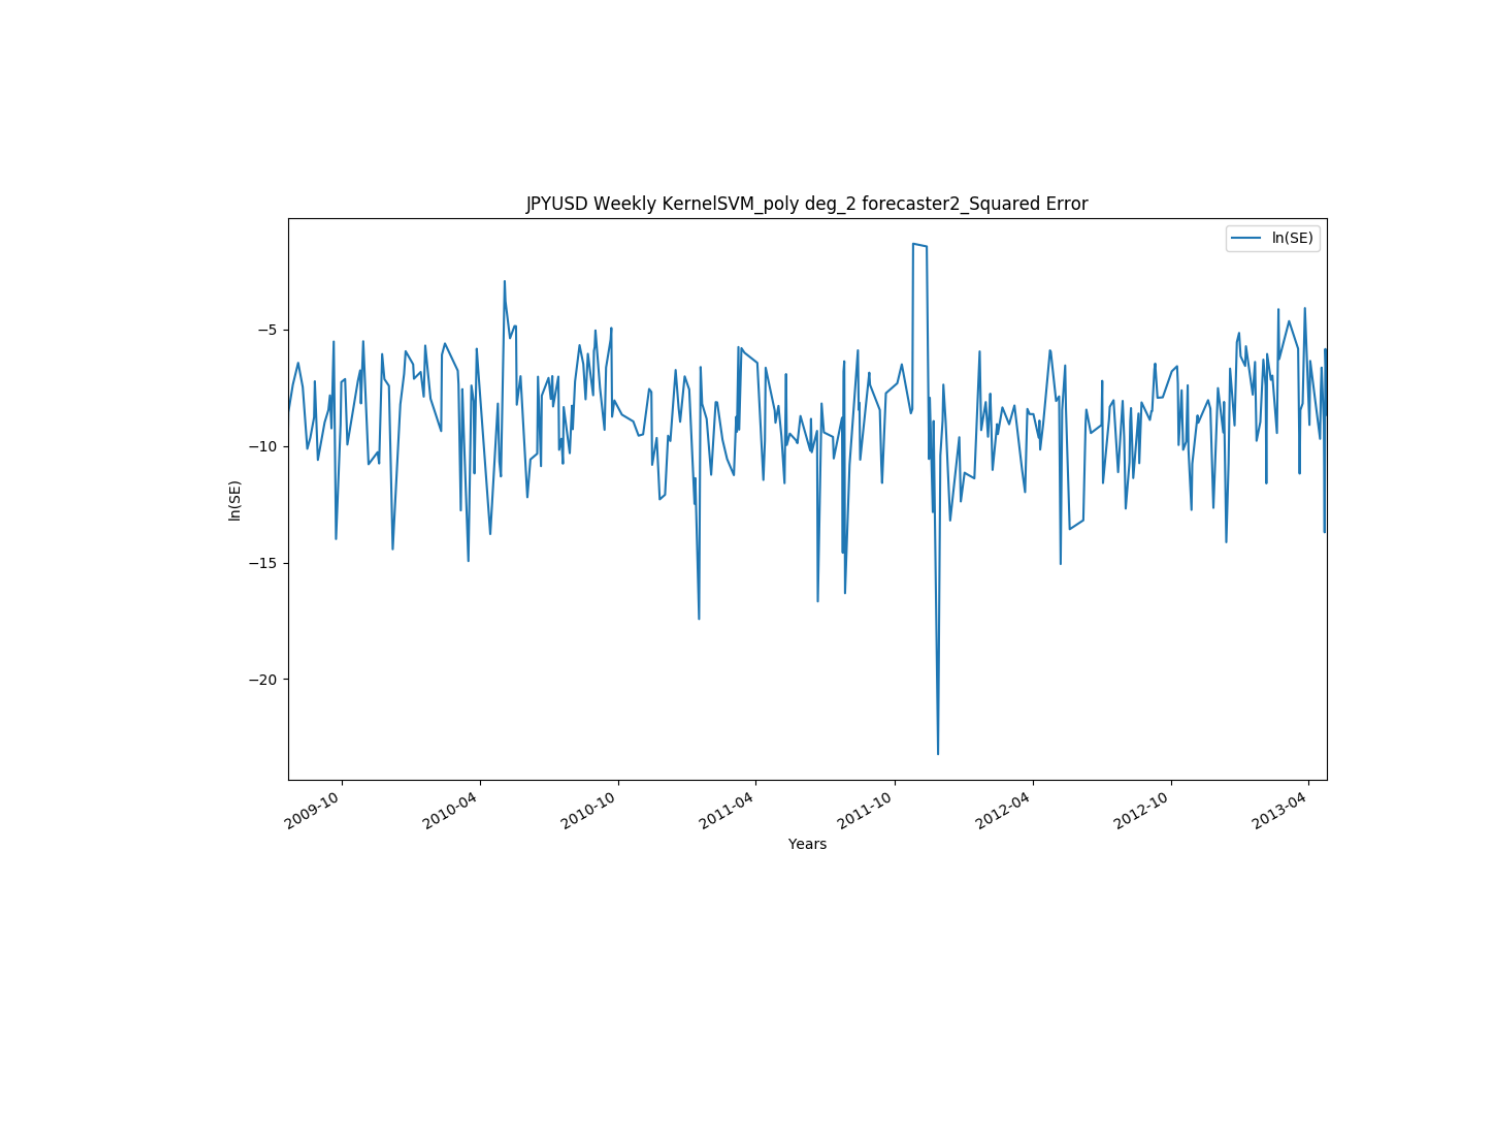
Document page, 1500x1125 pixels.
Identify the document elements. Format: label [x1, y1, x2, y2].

picture [119, 119, 1461, 946]
